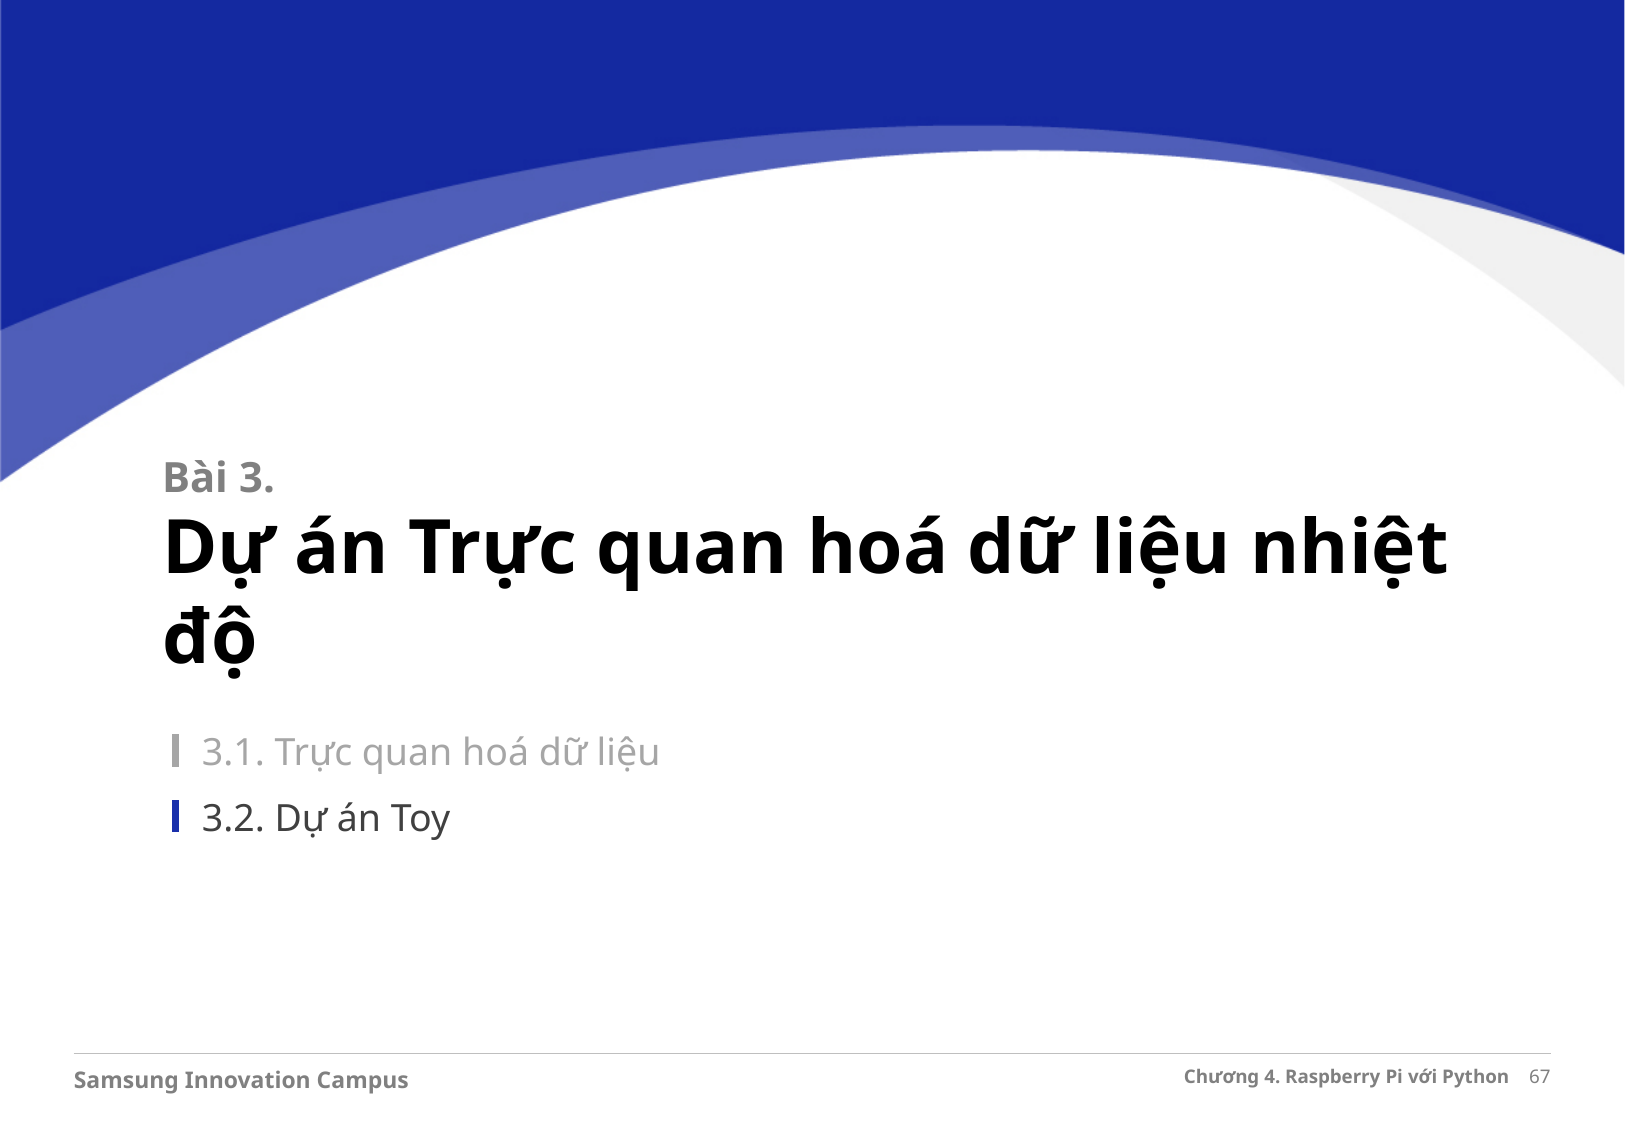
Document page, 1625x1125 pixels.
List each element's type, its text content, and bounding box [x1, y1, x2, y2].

picture [0, 0, 1625, 1125]
text_box Dự án Trực quan hoá dữ liệu nhiệt độ [161, 497, 1532, 680]
text_box 3.1. Trực quan hoá dữ liệu 3.2. Dự án Toy [172, 727, 1382, 840]
text_box Bài 3. [161, 450, 1062, 502]
